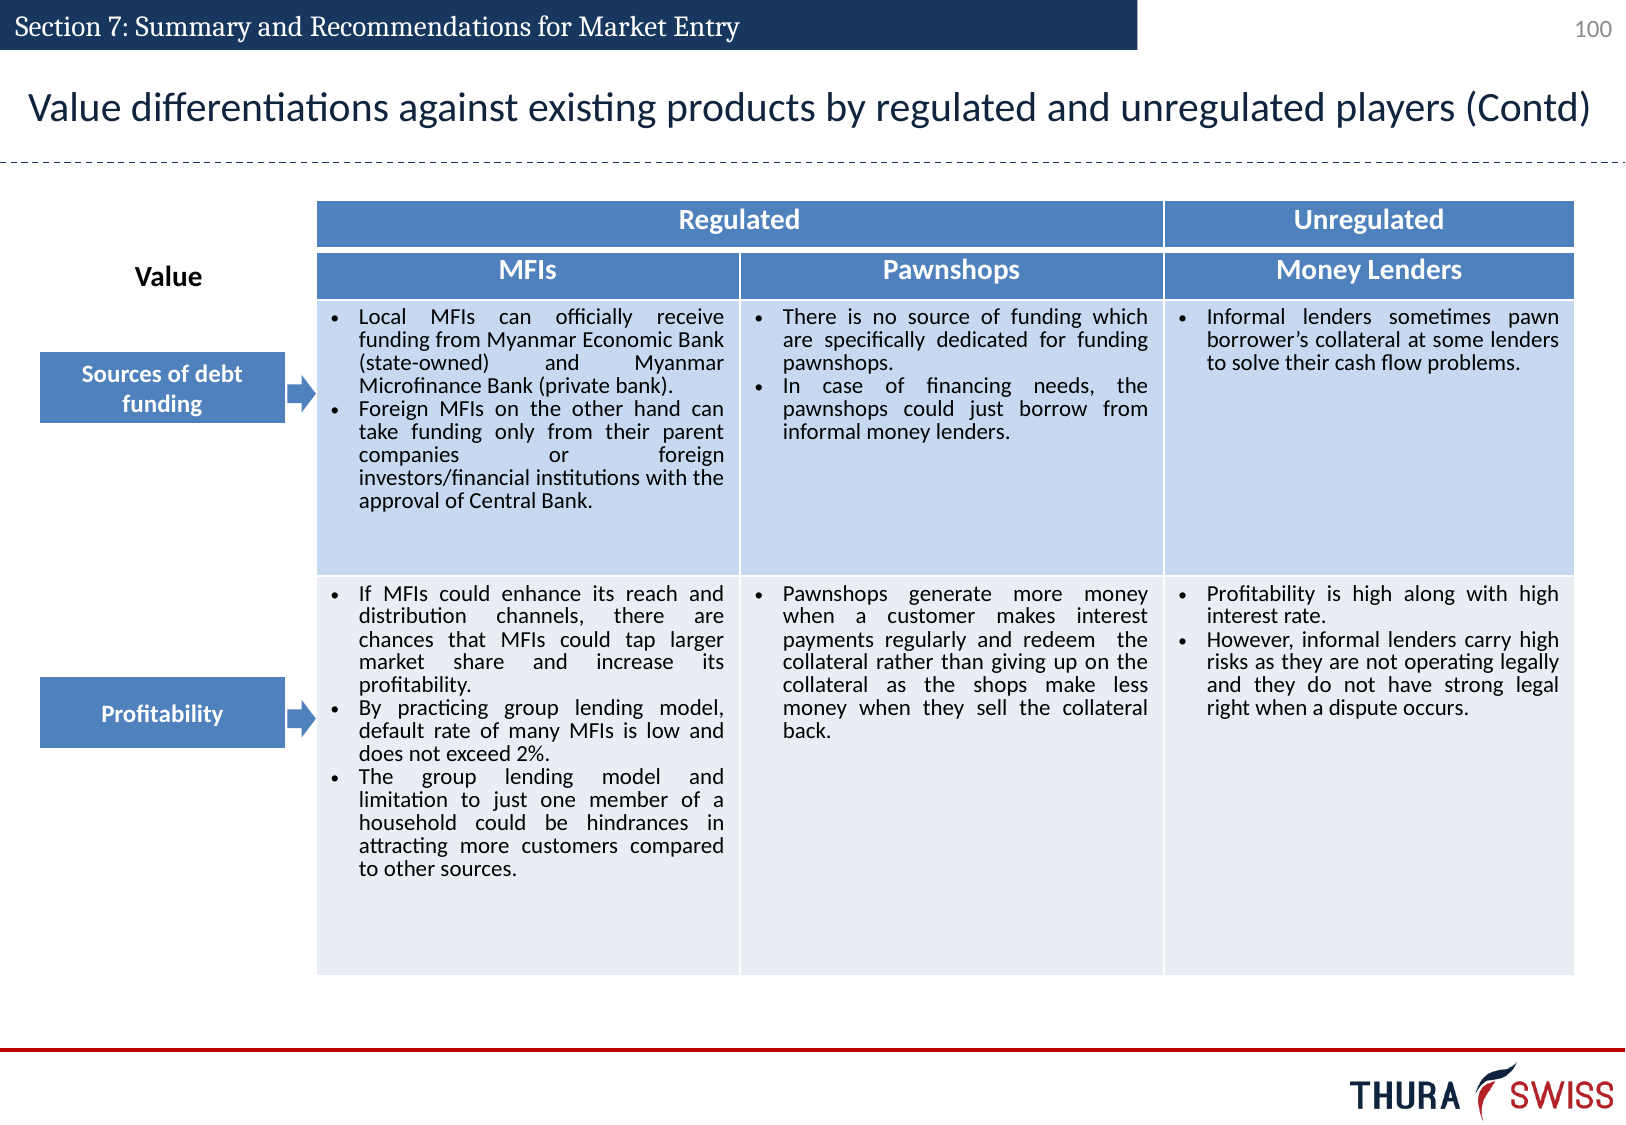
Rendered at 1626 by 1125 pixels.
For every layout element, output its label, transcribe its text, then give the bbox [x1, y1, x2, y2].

table_cell MFIs [317, 253, 739, 299]
table_cell If MFIs could enhance its reach and distribution channels, there are chances that MFIs could tap larger market share and increase its profitability. By practicing group lending model, default rate of many MFIs is low and does not exceed 2%. The group lending model and limitation to just one member of a household could be hindrances in attracting more customers compared to other sources. [317, 577, 739, 975]
text_box Profitability [35, 673, 290, 752]
table_cell There is no source of funding which are specifically dedicated for funding pawnshops. In case of financing needs, the pawnshops could just borrow from informal money lenders. [741, 301, 1163, 575]
text_box Value [75, 249, 263, 300]
table_cell Informal lenders sometimes pawn borrower’s collateral at some lenders to solve their cash flow problems. [1165, 301, 1574, 575]
text_box [285, 697, 318, 740]
picture [1350, 1062, 1613, 1123]
table_cell Profitability is high along with high interest rate. However, informal lenders carry high risks as they are not operating legally and they do not have strong legal right when a dispute occurs. [1165, 577, 1574, 975]
table_cell Pawnshops [741, 253, 1163, 299]
text_box Sources of debt funding [35, 348, 290, 427]
table_header Regulated [317, 201, 1163, 247]
table_header Unregulated [1165, 201, 1574, 247]
text_box [285, 373, 318, 415]
text_box Section 7: Summary and Recommendations for Market Entry [0, 0, 1138, 50]
table_cell Local MFIs can officially receive funding from Myanmar Economic Bank (state-owned) and Myanmar Microfinance Bank (private bank). Foreign MFIs on the other hand can take funding only from their parent companies or foreign investors/financial institutions with the approval of Central Bank. [317, 301, 739, 575]
table_cell Money Lenders [1165, 253, 1574, 299]
text_box Value differentiations against existing products by regulated and unregulated players (Contd) [13, 71, 1613, 137]
table_cell Pawnshops generate more money when a customer makes interest payments regularly and redeem the collateral rather than giving up on the collateral as the shops make less money when they sell the collateral back. [741, 577, 1163, 975]
